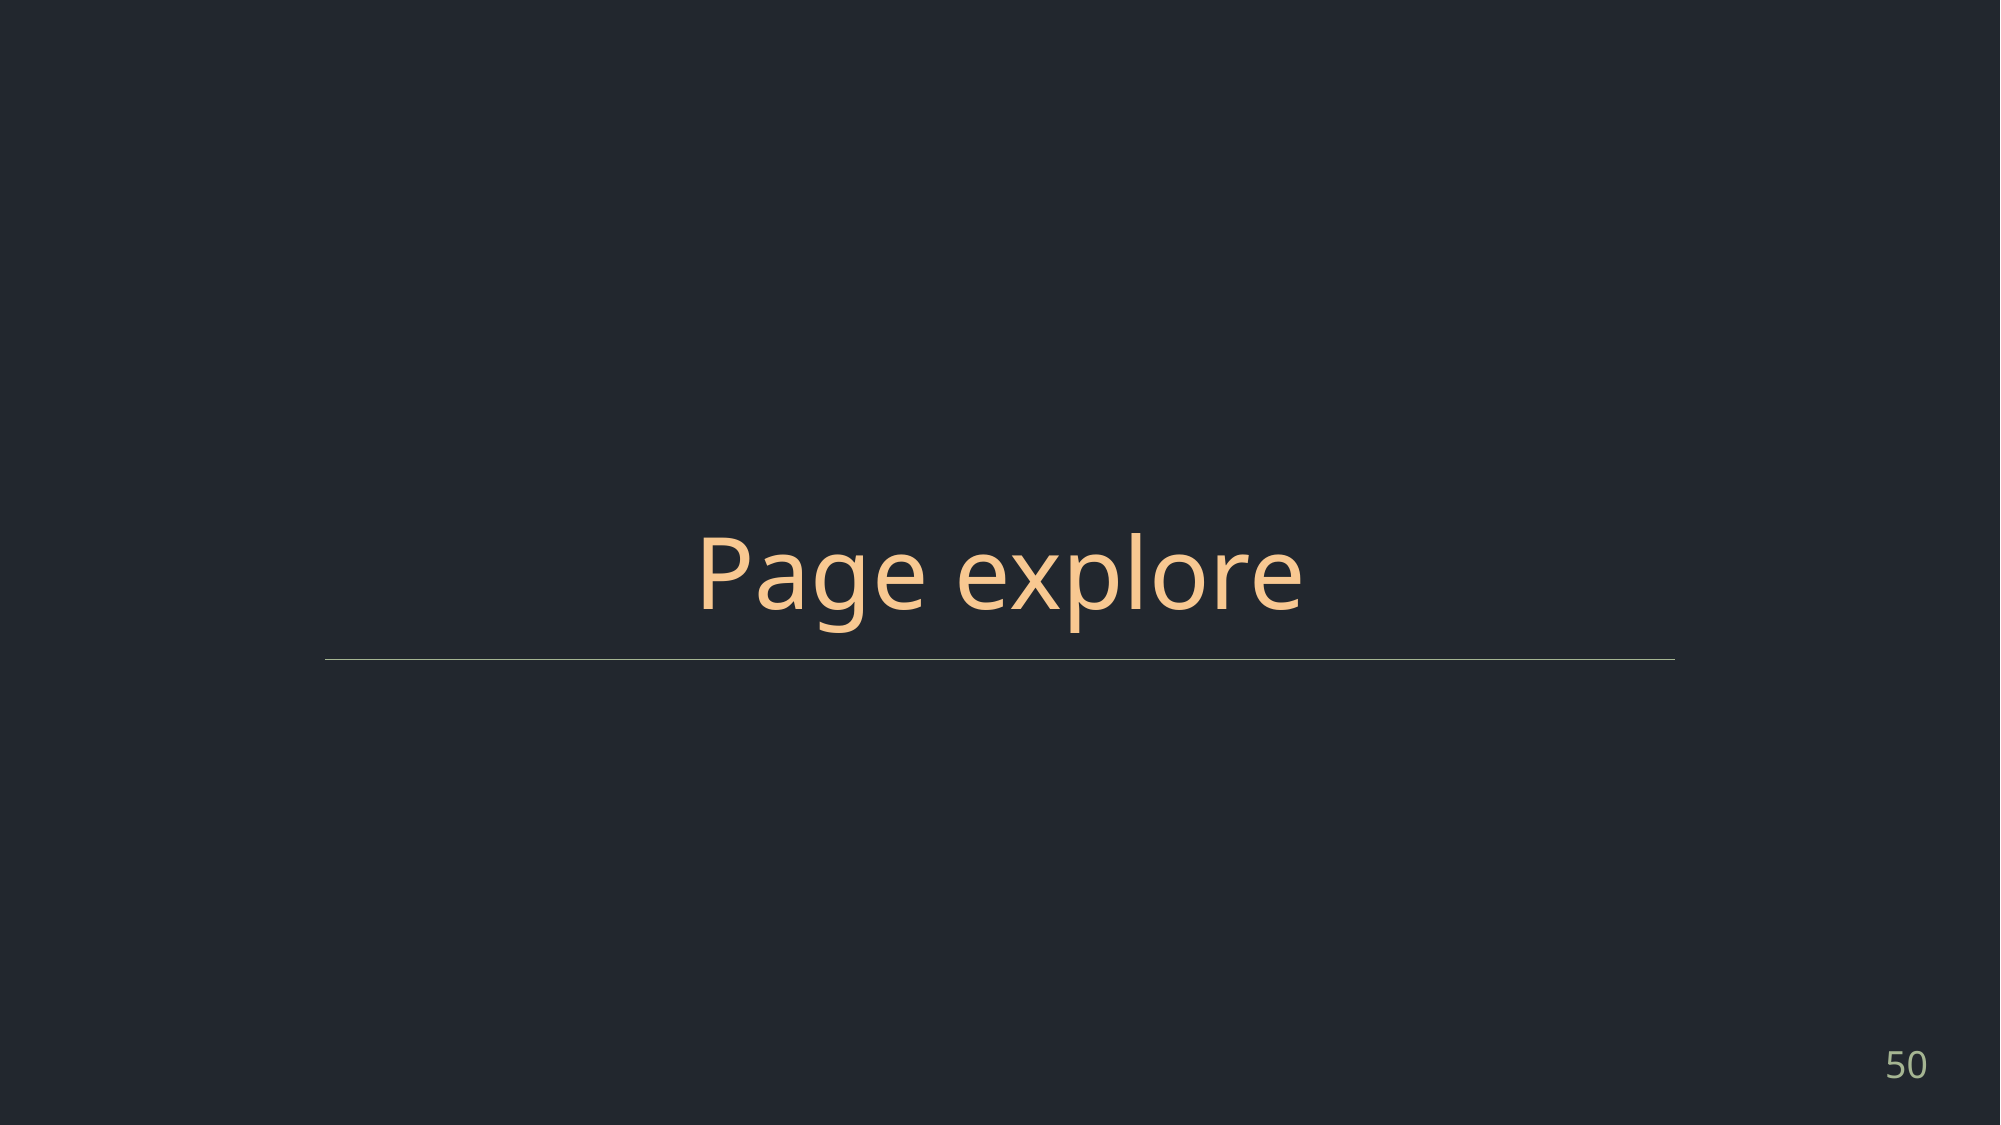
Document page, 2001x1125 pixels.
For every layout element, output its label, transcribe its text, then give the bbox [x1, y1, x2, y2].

text_box 50 [56, 1033, 1944, 1094]
title Page explore [182, 487, 1818, 638]
